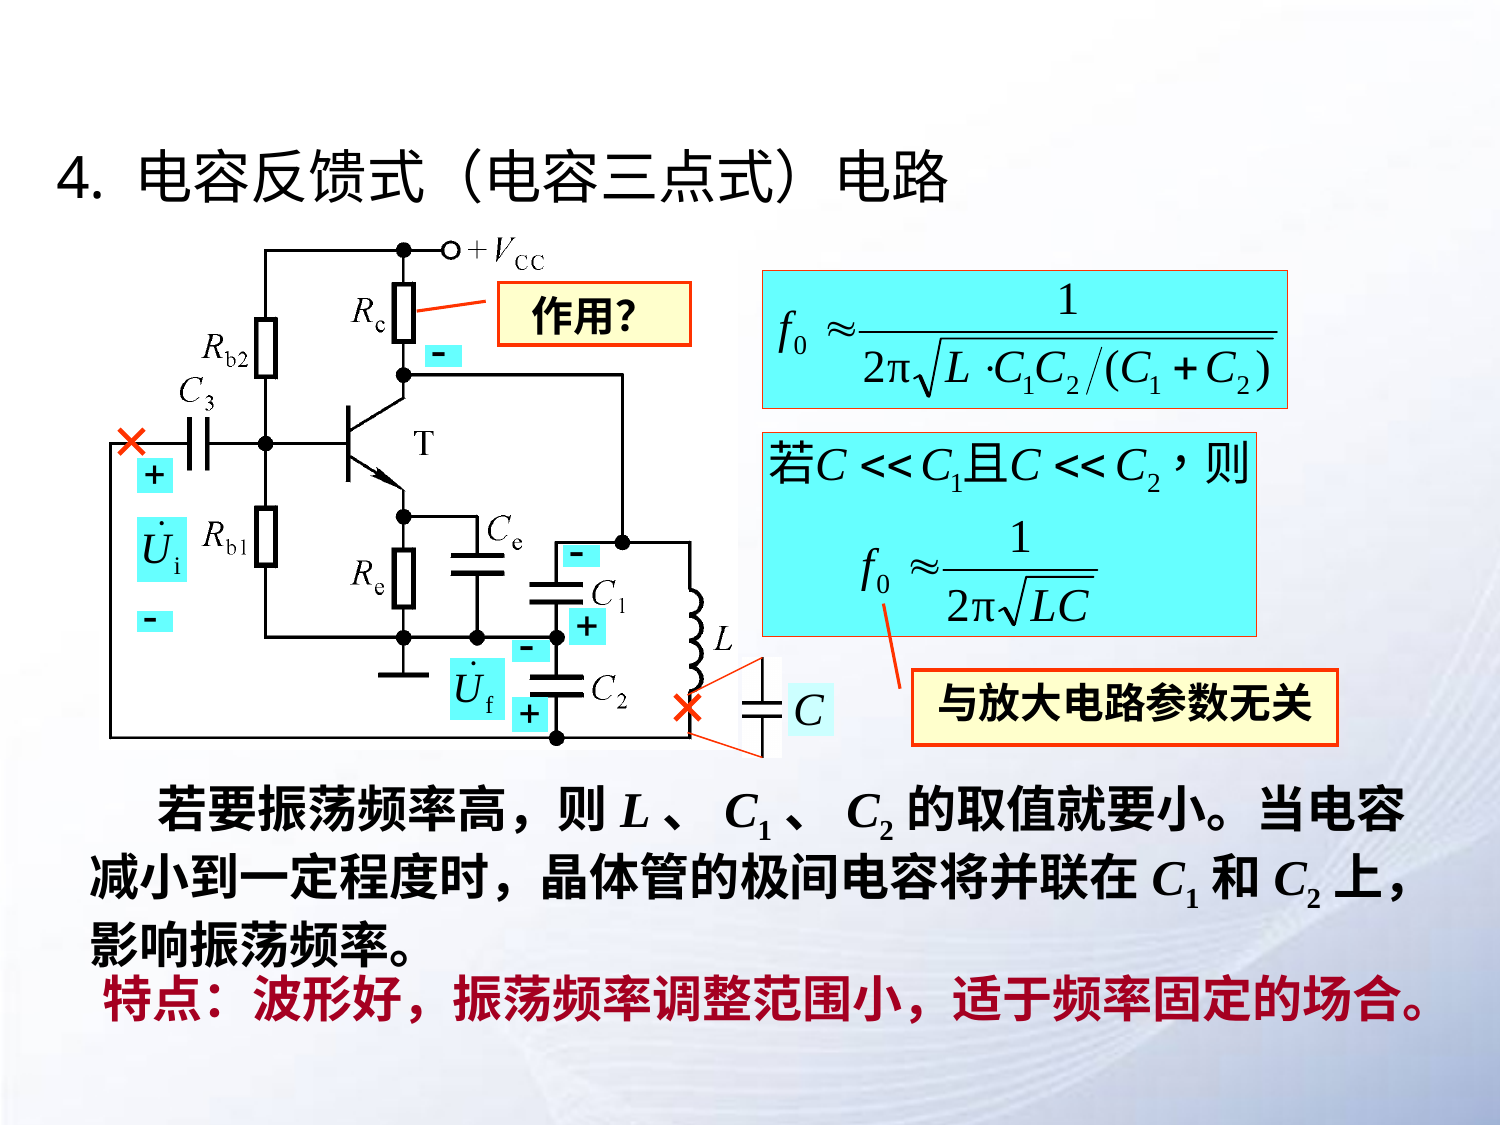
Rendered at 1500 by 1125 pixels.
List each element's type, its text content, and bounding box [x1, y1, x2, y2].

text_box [562, 544, 607, 646]
text_box 特点：波形好，振荡频率调整范围小，适于频率固定的场合。 [87, 957, 1500, 1036]
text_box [512, 639, 551, 733]
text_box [449, 657, 506, 721]
text_box 若要振荡频率高，则L、C1、C2的取值就要小。当电容减小到一定程度时，晶体管的极间电容将并联在C1和C2上，影响振荡频率。 [74, 770, 1438, 982]
title 4. 电容反馈式（电容三点式）电路 [40, 125, 1285, 226]
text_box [137, 457, 188, 633]
text_box 与放大电路参数无关 [912, 669, 1338, 745]
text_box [99, 232, 738, 750]
picture [0, 0, 1500, 1125]
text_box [118, 428, 145, 455]
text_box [762, 269, 1288, 409]
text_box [687, 657, 834, 758]
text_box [762, 432, 1258, 637]
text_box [674, 694, 682, 721]
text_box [424, 344, 463, 368]
